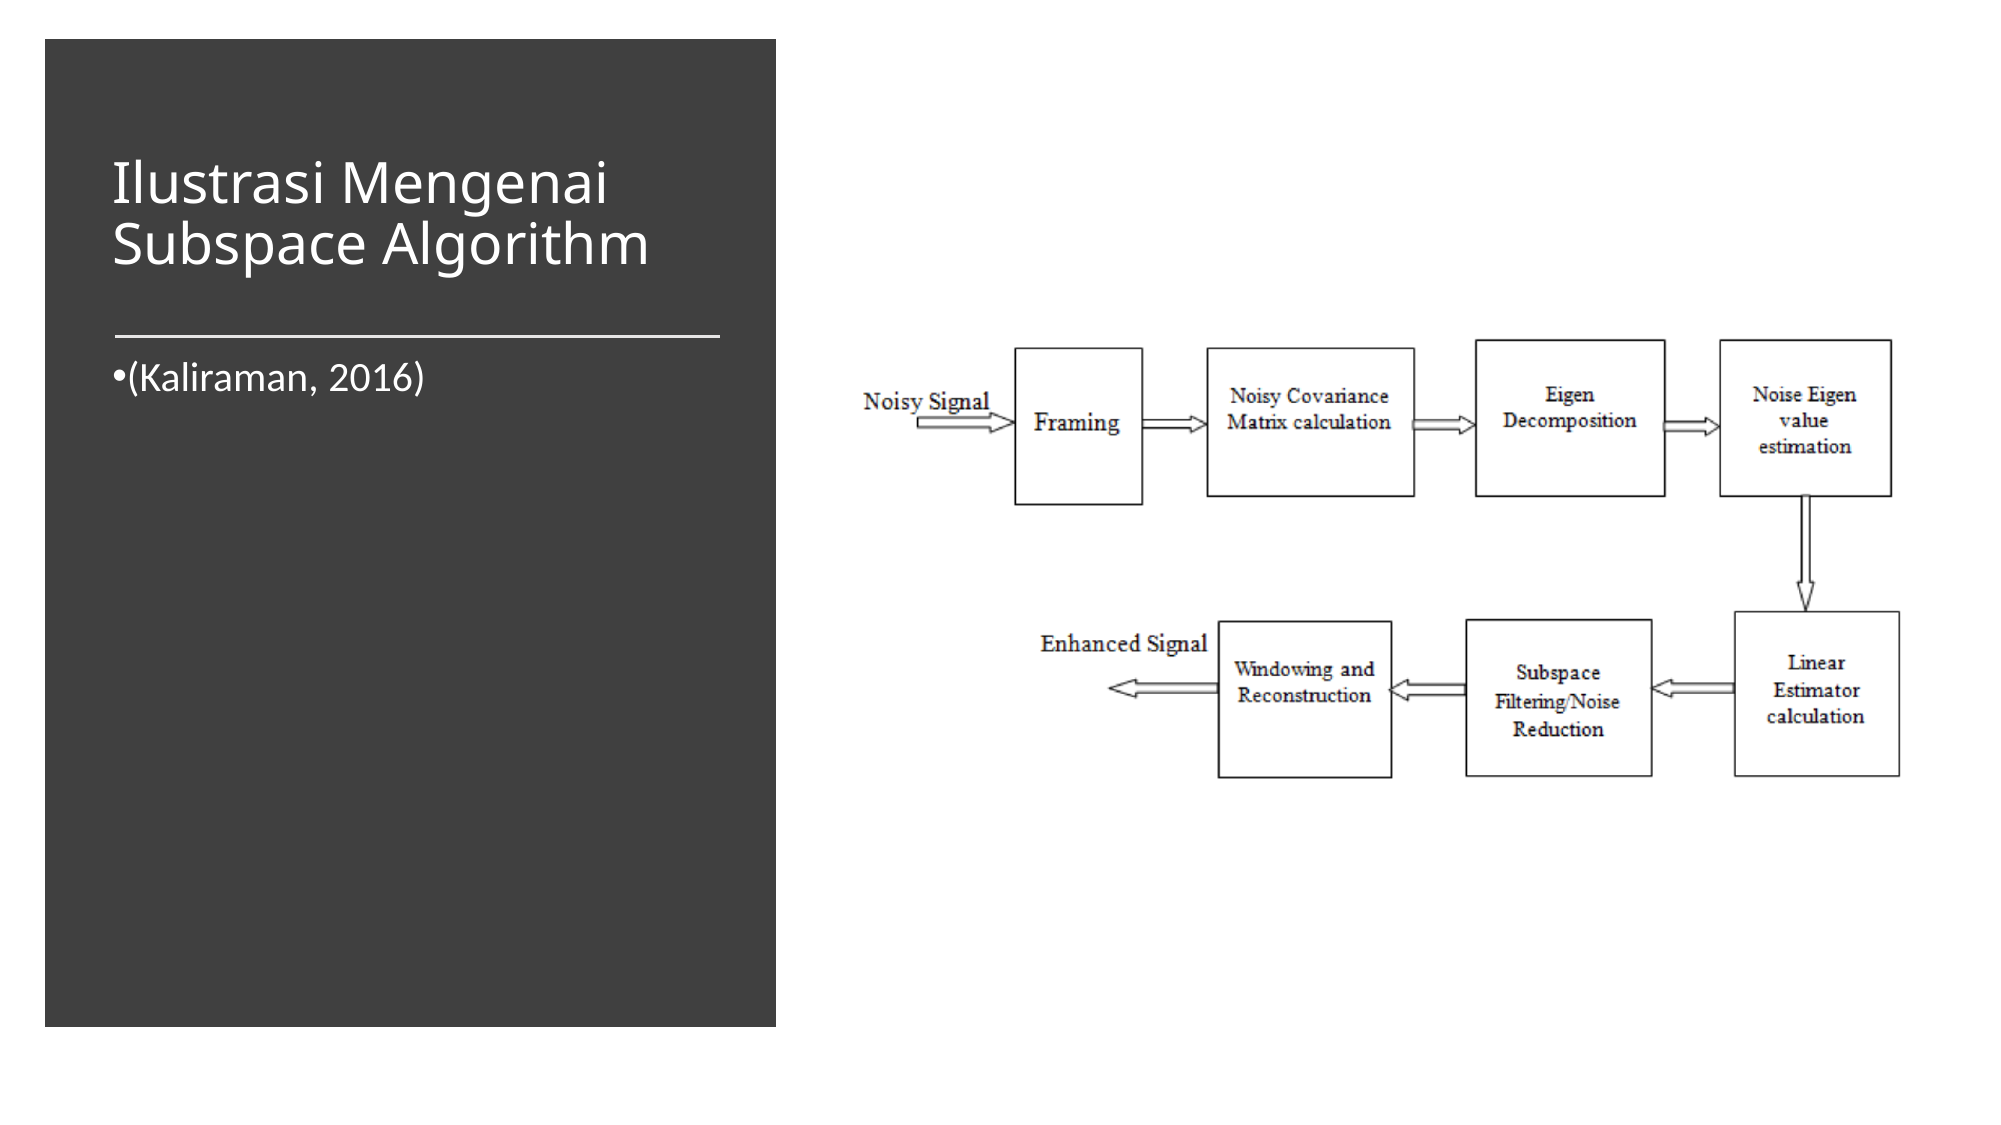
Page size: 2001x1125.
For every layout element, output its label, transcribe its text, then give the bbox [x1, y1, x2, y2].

text_box [54, 49, 767, 1018]
title Ilustrasi Mengenai Subspace Algorithm [97, 105, 725, 326]
picture [838, 299, 1921, 800]
text_box (Kaliraman, 2016) [97, 348, 725, 967]
